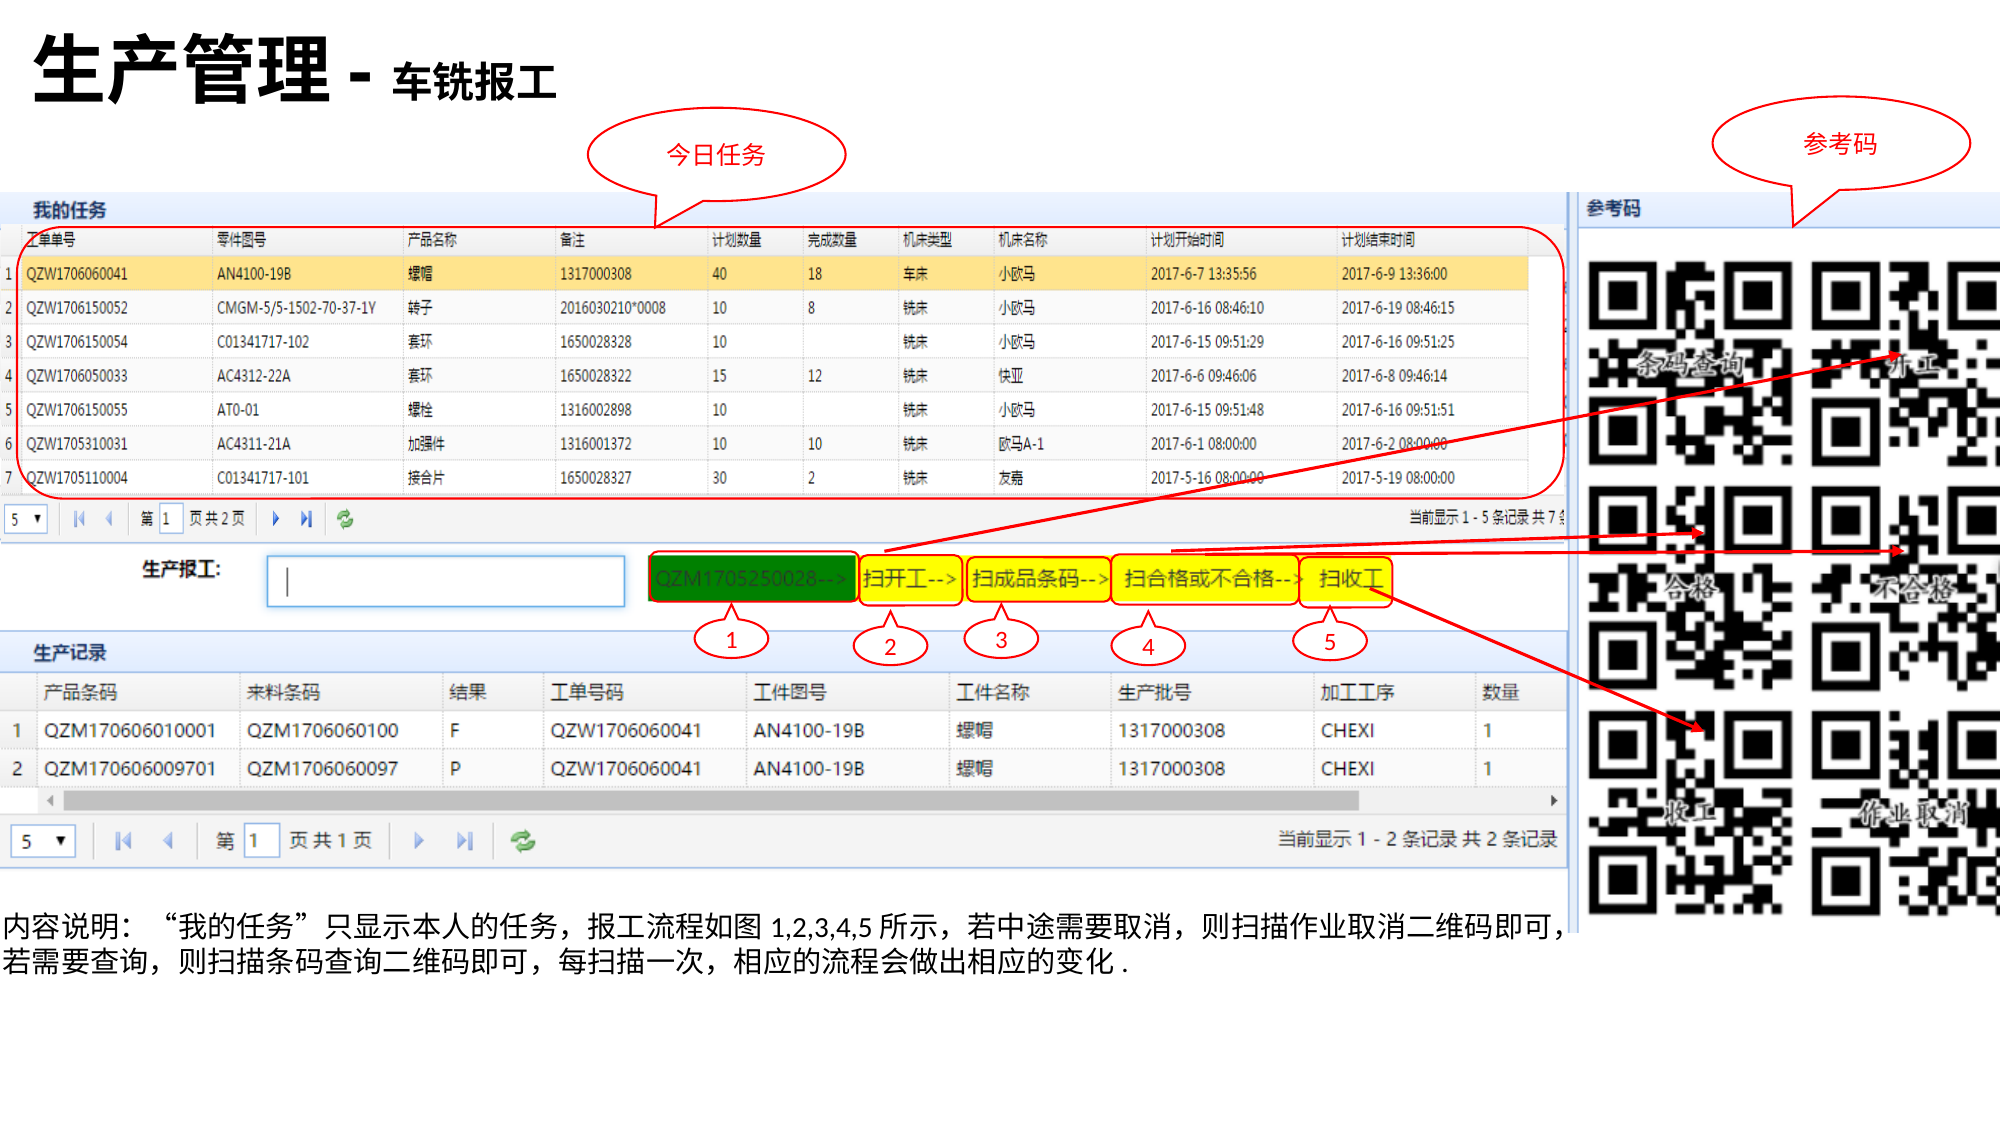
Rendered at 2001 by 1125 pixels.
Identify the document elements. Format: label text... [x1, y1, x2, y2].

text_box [1205, 550, 1905, 555]
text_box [884, 354, 1902, 552]
text_box 生产管理-车铣报工 [16, 15, 573, 121]
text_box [1171, 532, 1705, 551]
text_box 参考码 [1711, 95, 1972, 192]
text_box 内容说明：“我的任务”只显示本人的任务，报工流程如图1,2,3,4,5所示，若中途需要取消，则扫描作业取消二维码即可， 若需要查询，则扫描条码查询二维码即可，每扫描一次，相应的流程会做出相应的变化. [0, 933, 1597, 1021]
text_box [1369, 588, 1705, 732]
text_box 今日任务 [586, 106, 847, 192]
picture [0, 192, 2000, 933]
